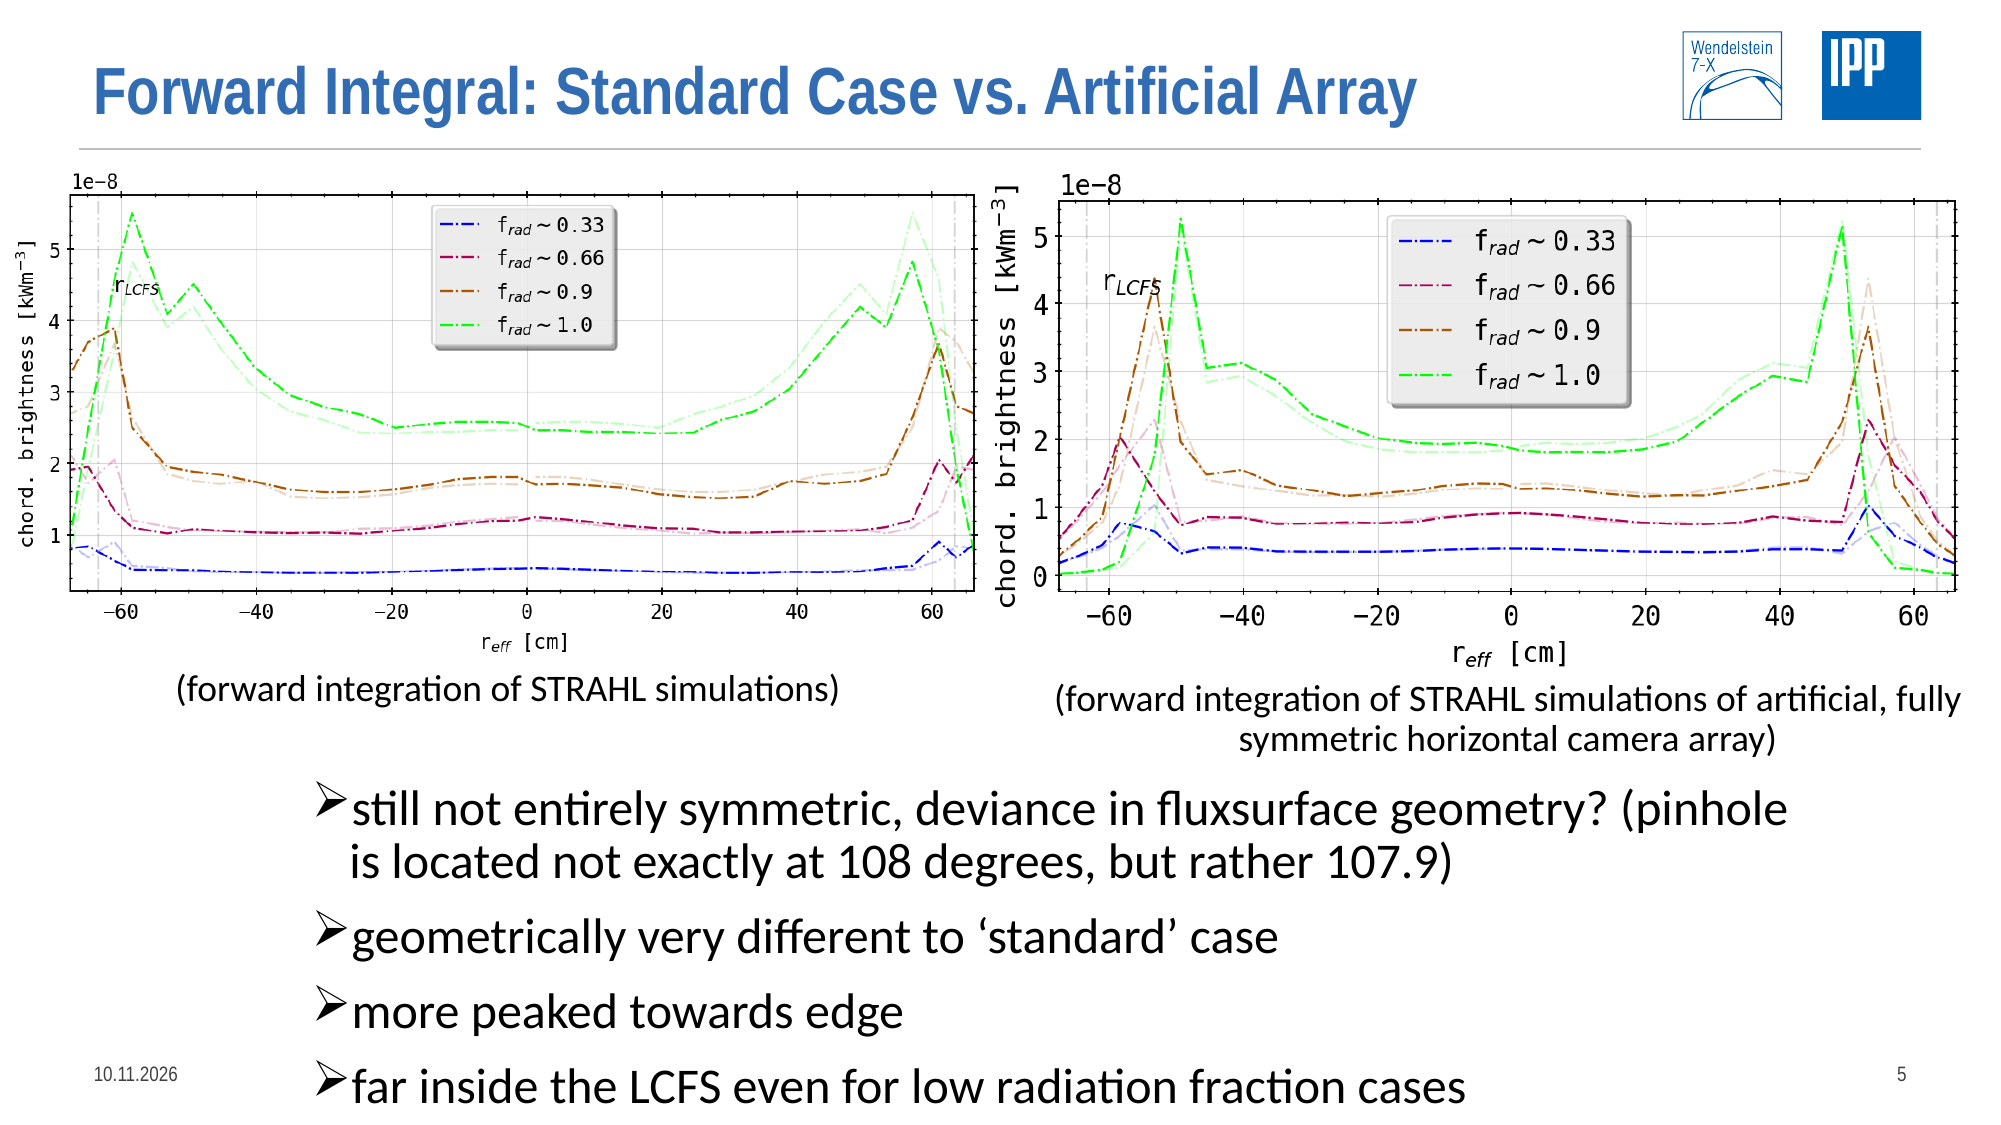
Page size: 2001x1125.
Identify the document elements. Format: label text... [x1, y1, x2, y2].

list (forward integration of STRAHL simulations) [78, 661, 938, 761]
picture [7, 165, 1965, 677]
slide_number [78, 1042, 262, 1103]
text_box still not entirely symmetric, deviance in fluxsurface geometry? (pinhole is located not exactly at 108 degrees, but rather 107.9) geometrically very different to ‘standard’ case more peaked towards edge far inside the LCFS even for low radiation fraction cases [297, 774, 1819, 1033]
text_box (forward integration of STRAHL simulations of artificial, fully symmetric horizontal camera array) [1016, 671, 2000, 772]
slide_number 5 [1744, 1042, 1922, 1103]
title Forward Integral: Standard Case vs. Artificial Array [78, 30, 1638, 136]
